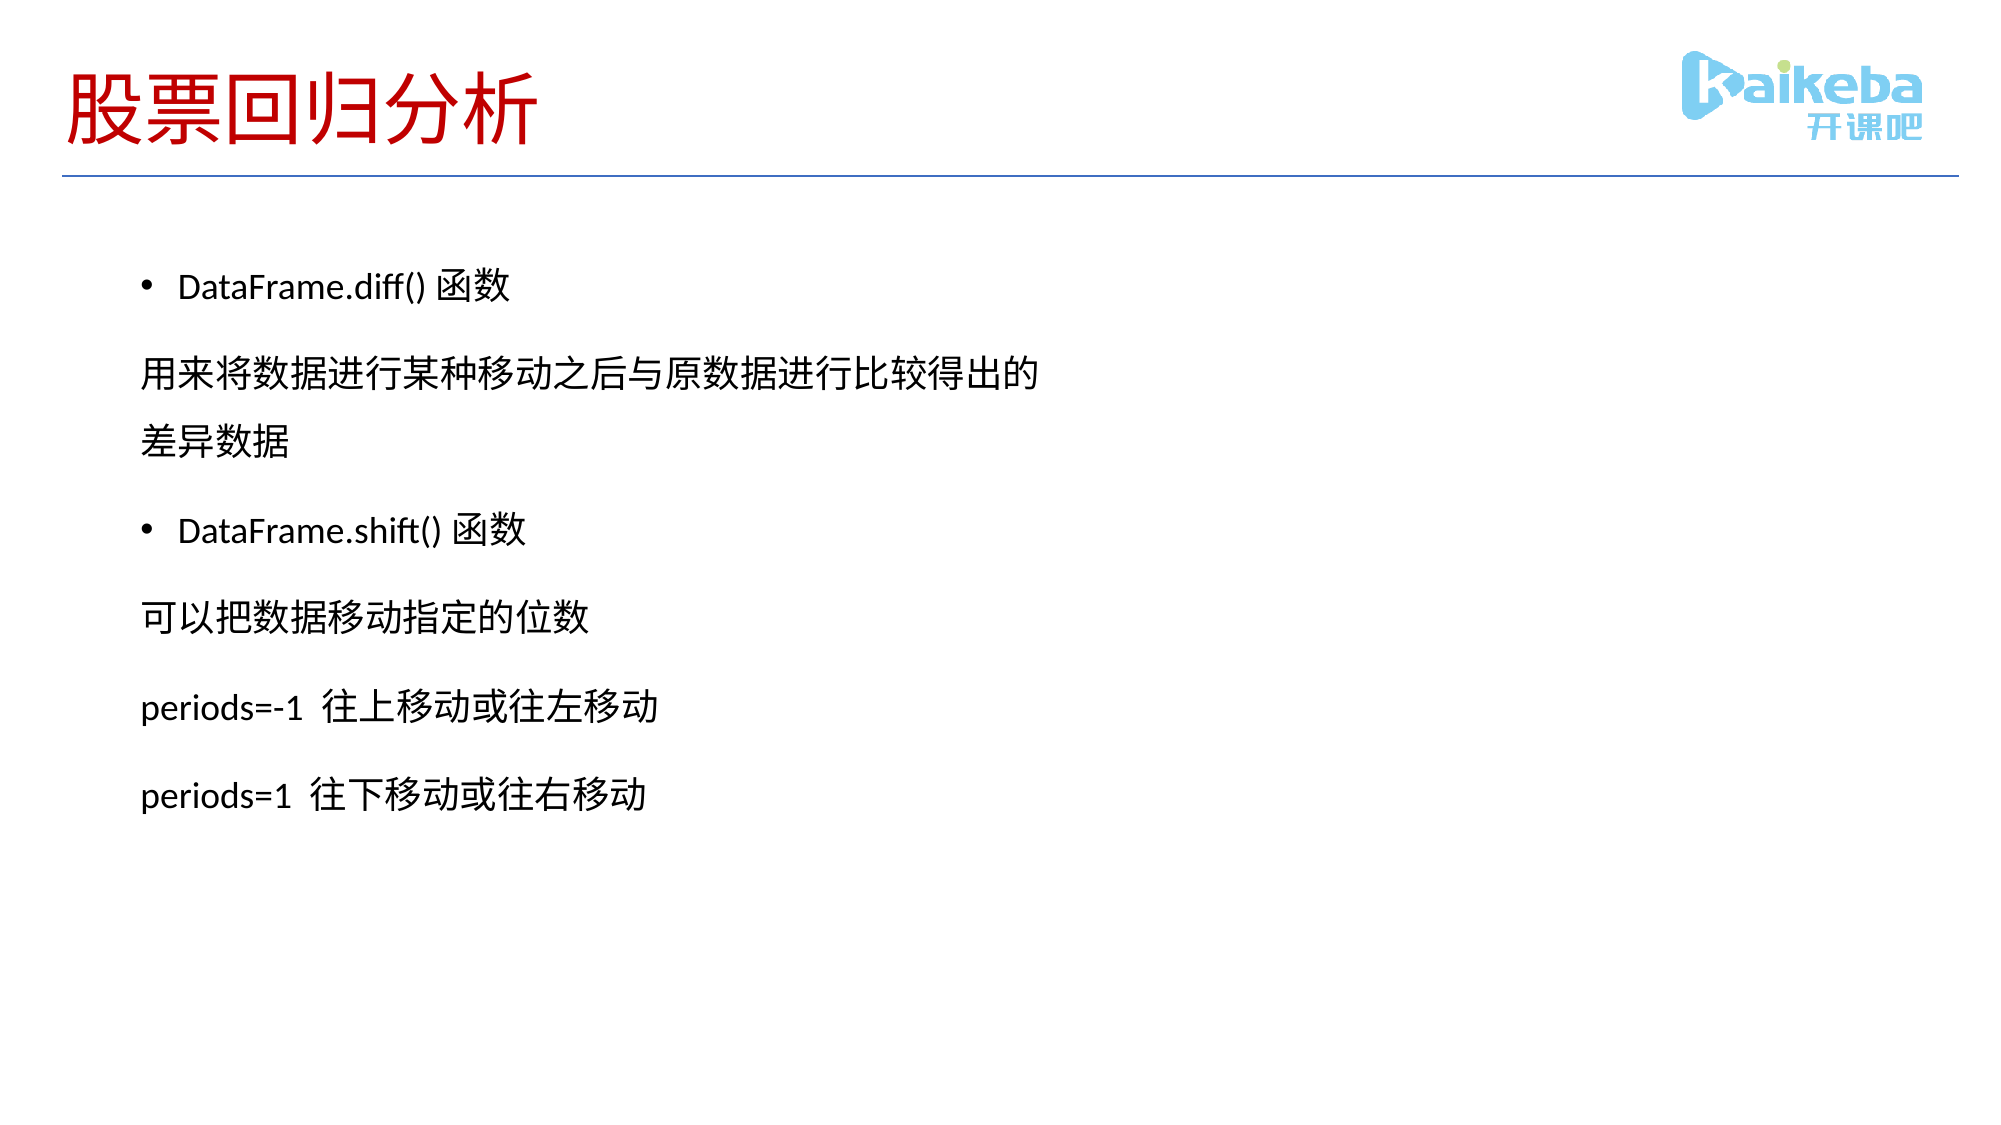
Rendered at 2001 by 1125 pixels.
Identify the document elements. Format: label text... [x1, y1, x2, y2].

title 股票回归分析 [57, 59, 1728, 167]
text_box [1653, 21, 1950, 167]
text_box DataFrame.diff()函数 用来将数据进行某种移动之后与原数据进行比较得出的差异数据 DataFrame.shift()函数 可以把数据移动指定的位数 periods=-1 往上移动或往左移动 periods=1 往下移动或往右移动 [132, 231, 1079, 910]
